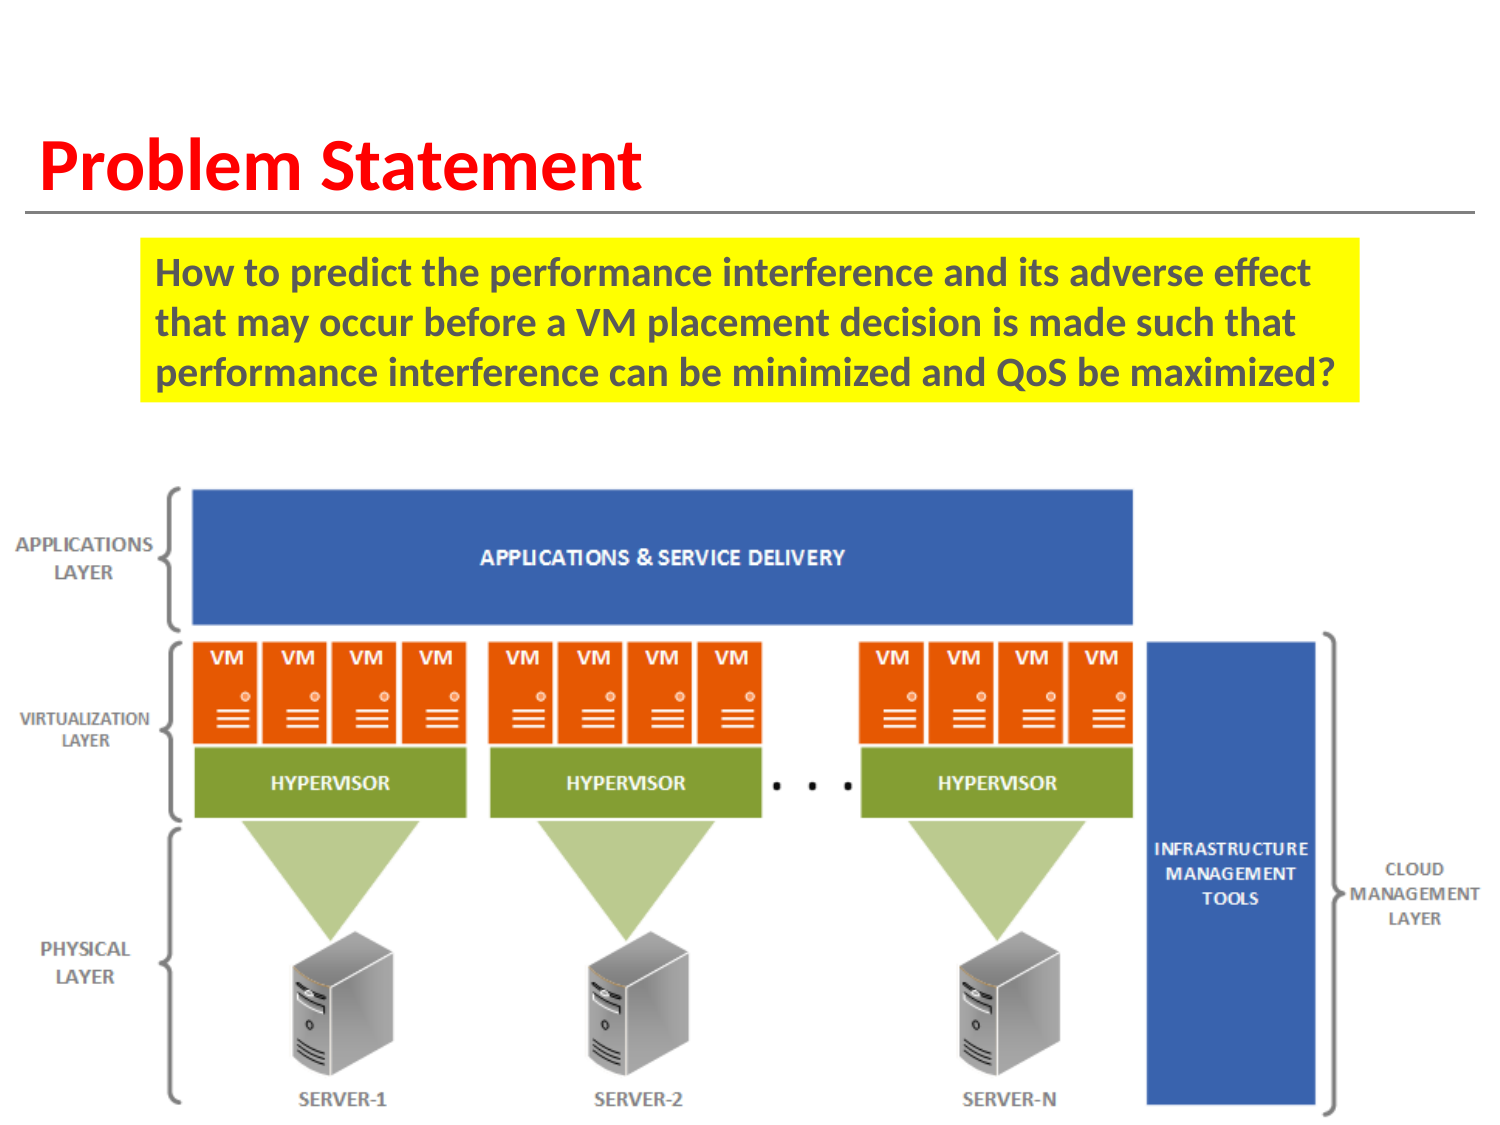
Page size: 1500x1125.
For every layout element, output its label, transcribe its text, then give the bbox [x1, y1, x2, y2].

text_box How to predict the performance interference and its adverse effect that may occur before a VM placement decision is made such that performance interference can be minimized and QoS be maximized? [140, 237, 1360, 403]
title Problem Statement [24, 107, 1500, 207]
picture [0, 485, 1500, 1125]
